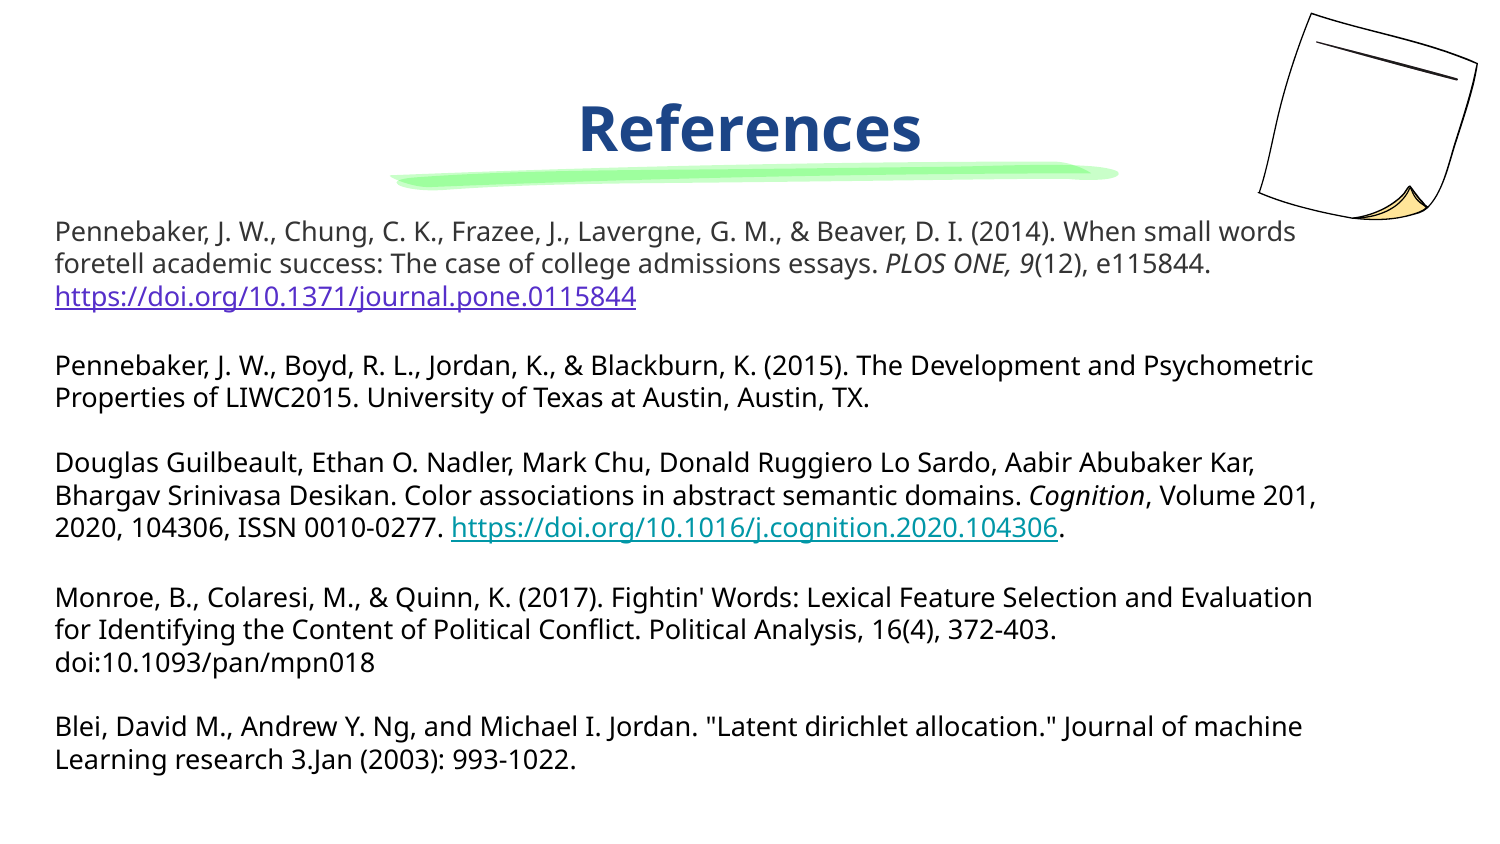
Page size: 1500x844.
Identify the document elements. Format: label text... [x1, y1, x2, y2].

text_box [378, 161, 1122, 191]
title References [118, 88, 1270, 148]
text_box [1275, 28, 1462, 222]
text_box Pennebaker, J. W., Chung, C. K., Frazee, J., Lavergne, G. M., & Beaver, D. I. (2014). When small words foretell academic success: The case of college admissions essays. PLOS ONE, 9(12), e115844. https://doi.org/10.1371/journal.pone.0115844 Pennebaker, J. W., Boyd, R. L., Jordan, K., & Blackburn, K. (2015). The Development and Psychometric Properties of LIWC2015. University of Texas at Austin, Austin, TX. Douglas Guilbeault, Ethan O. Nadler, Mark Chu, Donald Ruggiero Lo Sardo, Aabir Abubaker Kar, Bhargav Srinivasa Desikan. Color associations in abstract semantic domains. Cognition, Volume 201, 2020, 104306, ISSN 0010-0277. https://doi.org/10.1016/j.cognition.2020.104306. Monroe, B., Colaresi, M., & Quinn, K. (2017). Fightin' Words: Lexical Feature Selection and Evaluation for Identifying the Content of Political Conflict. Political Analysis, 16(4), 372-403. doi:10.1093/pan/mpn018 Blei, David M., Andrew Y. Ng, and Michael I. Jordan. "Latent dirichlet allocation." Journal of machine Learning research 3.Jan (2003): 993-1022. [39, 199, 1486, 830]
